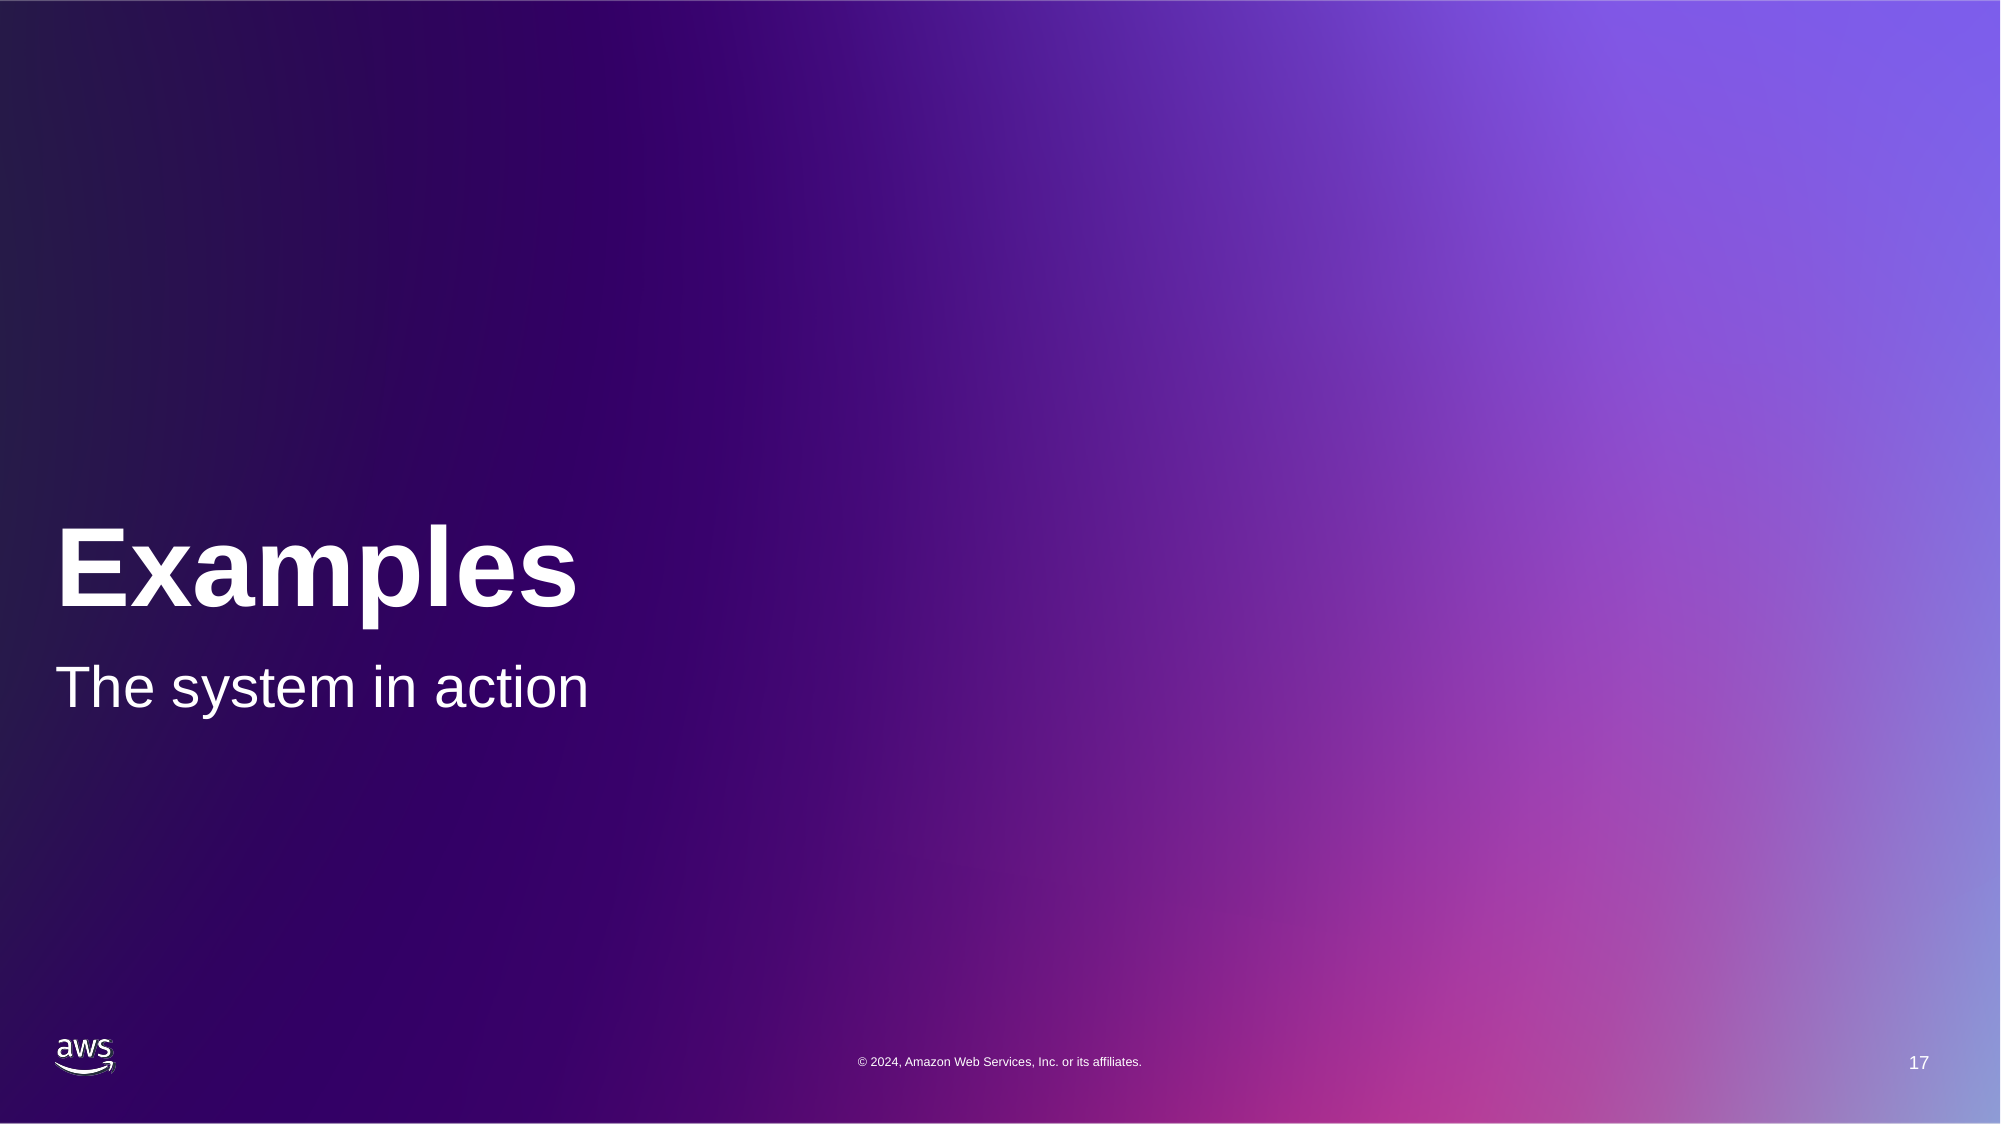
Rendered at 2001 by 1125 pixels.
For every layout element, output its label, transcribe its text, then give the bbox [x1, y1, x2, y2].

title Examples [55, 500, 1160, 639]
picture [0, 0, 2001, 1125]
footer © 2024, Amazon Web Services, Inc. or its affiliates. [662, 1031, 1338, 1092]
subtitle The system in action [55, 642, 1160, 721]
slide_number 17 [1494, 1031, 1945, 1092]
